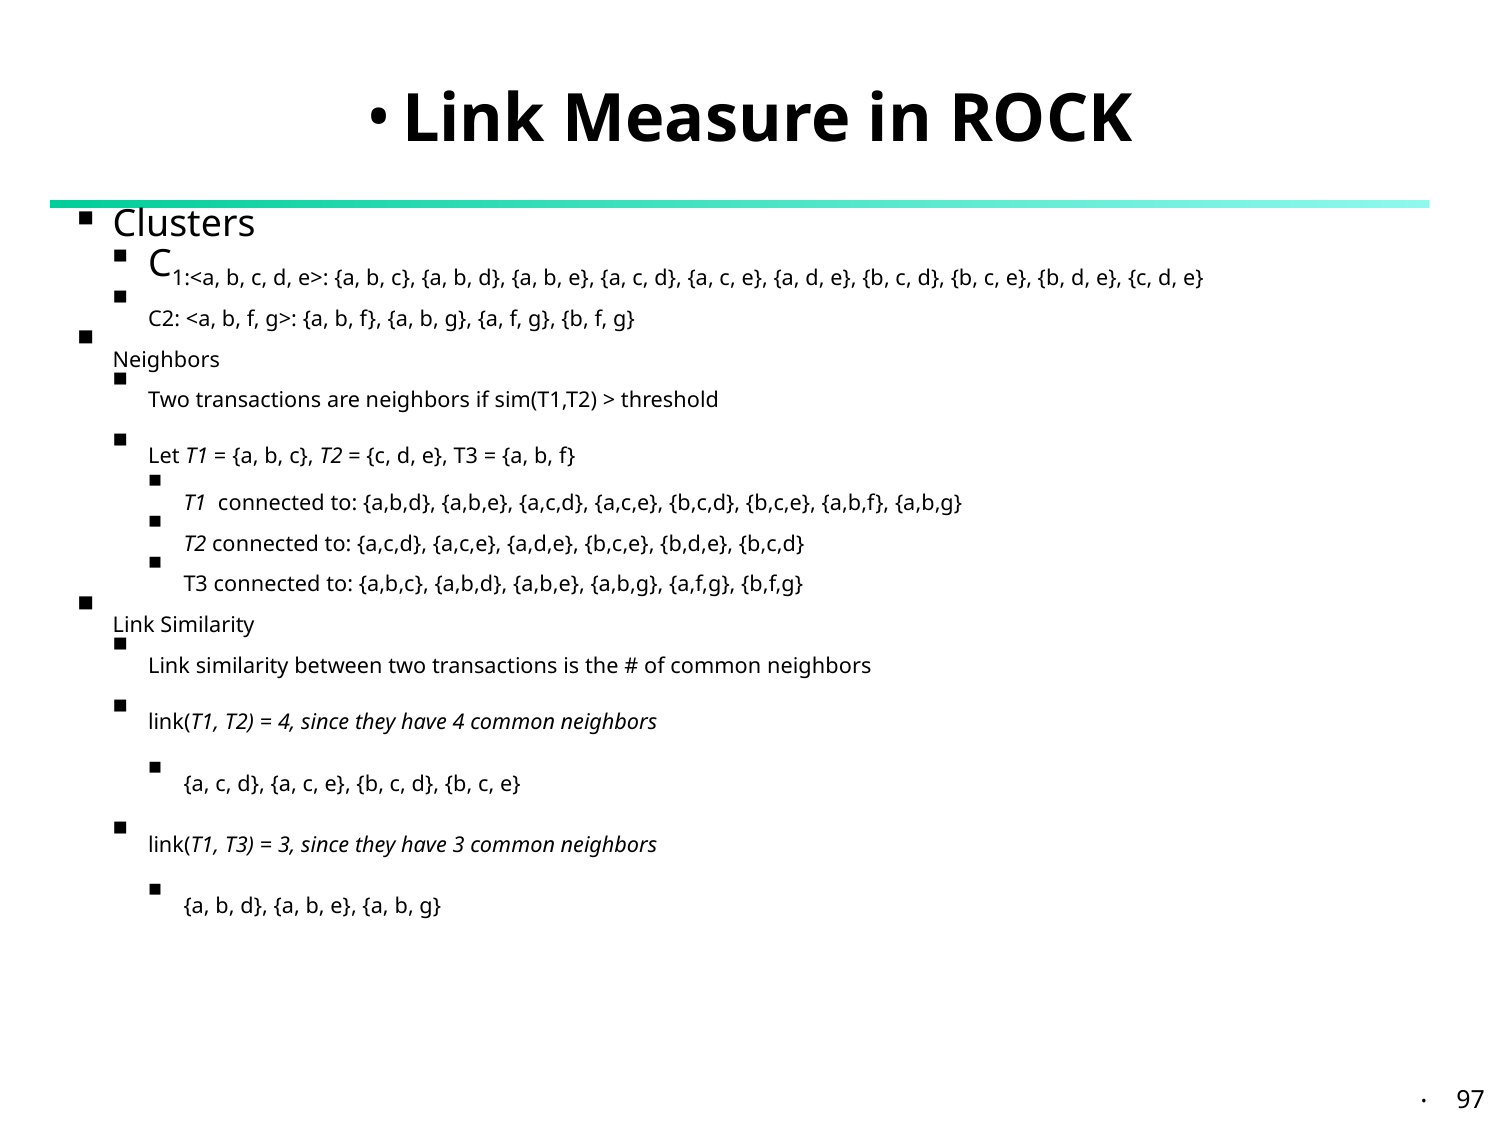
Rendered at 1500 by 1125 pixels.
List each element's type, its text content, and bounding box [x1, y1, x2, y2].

text_box <number> [1187, 1062, 1500, 1125]
text_box Clusters C1:<a, b, c, d, e>: {a, b, c}, {a, b, d}, {a, b, e}, {a, c, d}, {a, c, e}, {a, d, e}, {b, c, d}, {b, c, e}, {b, d, e}, {c, d, e} C2: <a, b, f, g>: {a, b, f}, {a, b, g}, {a, f, g}, {b, f, g} Neighbors Two transactions are neighbors if sim(T1,T2) > threshold Let T1 = {a, b, c}, T2 = {c, d, e}, T3 = {a, b, f} T1 connected to: {a,b,d}, {a,b,e}, {a,c,d}, {a,c,e}, {b,c,d}, {b,c,e}, {a,b,f}, {a,b,g} T2 connected to: {a,c,d}, {a,c,e}, {a,d,e}, {b,c,e}, {b,d,e}, {b,c,d} T3 connected to: {a,b,c}, {a,b,d}, {a,b,e}, {a,b,g}, {a,f,g}, {b,f,g} Link Similarity Link similarity between two transactions is the # of common neighbors link(T1, T2) = 4, since they have 4 common neighbors {a, c, d}, {a, c, e}, {b, c, d}, {b, c, e} link(T1, T3) = 3, since they have 3 common neighbors {a, b, d}, {a, b, e}, {a, b, g} [62, 200, 1438, 1088]
text_box Link Measure in ROCK [0, 62, 1500, 163]
